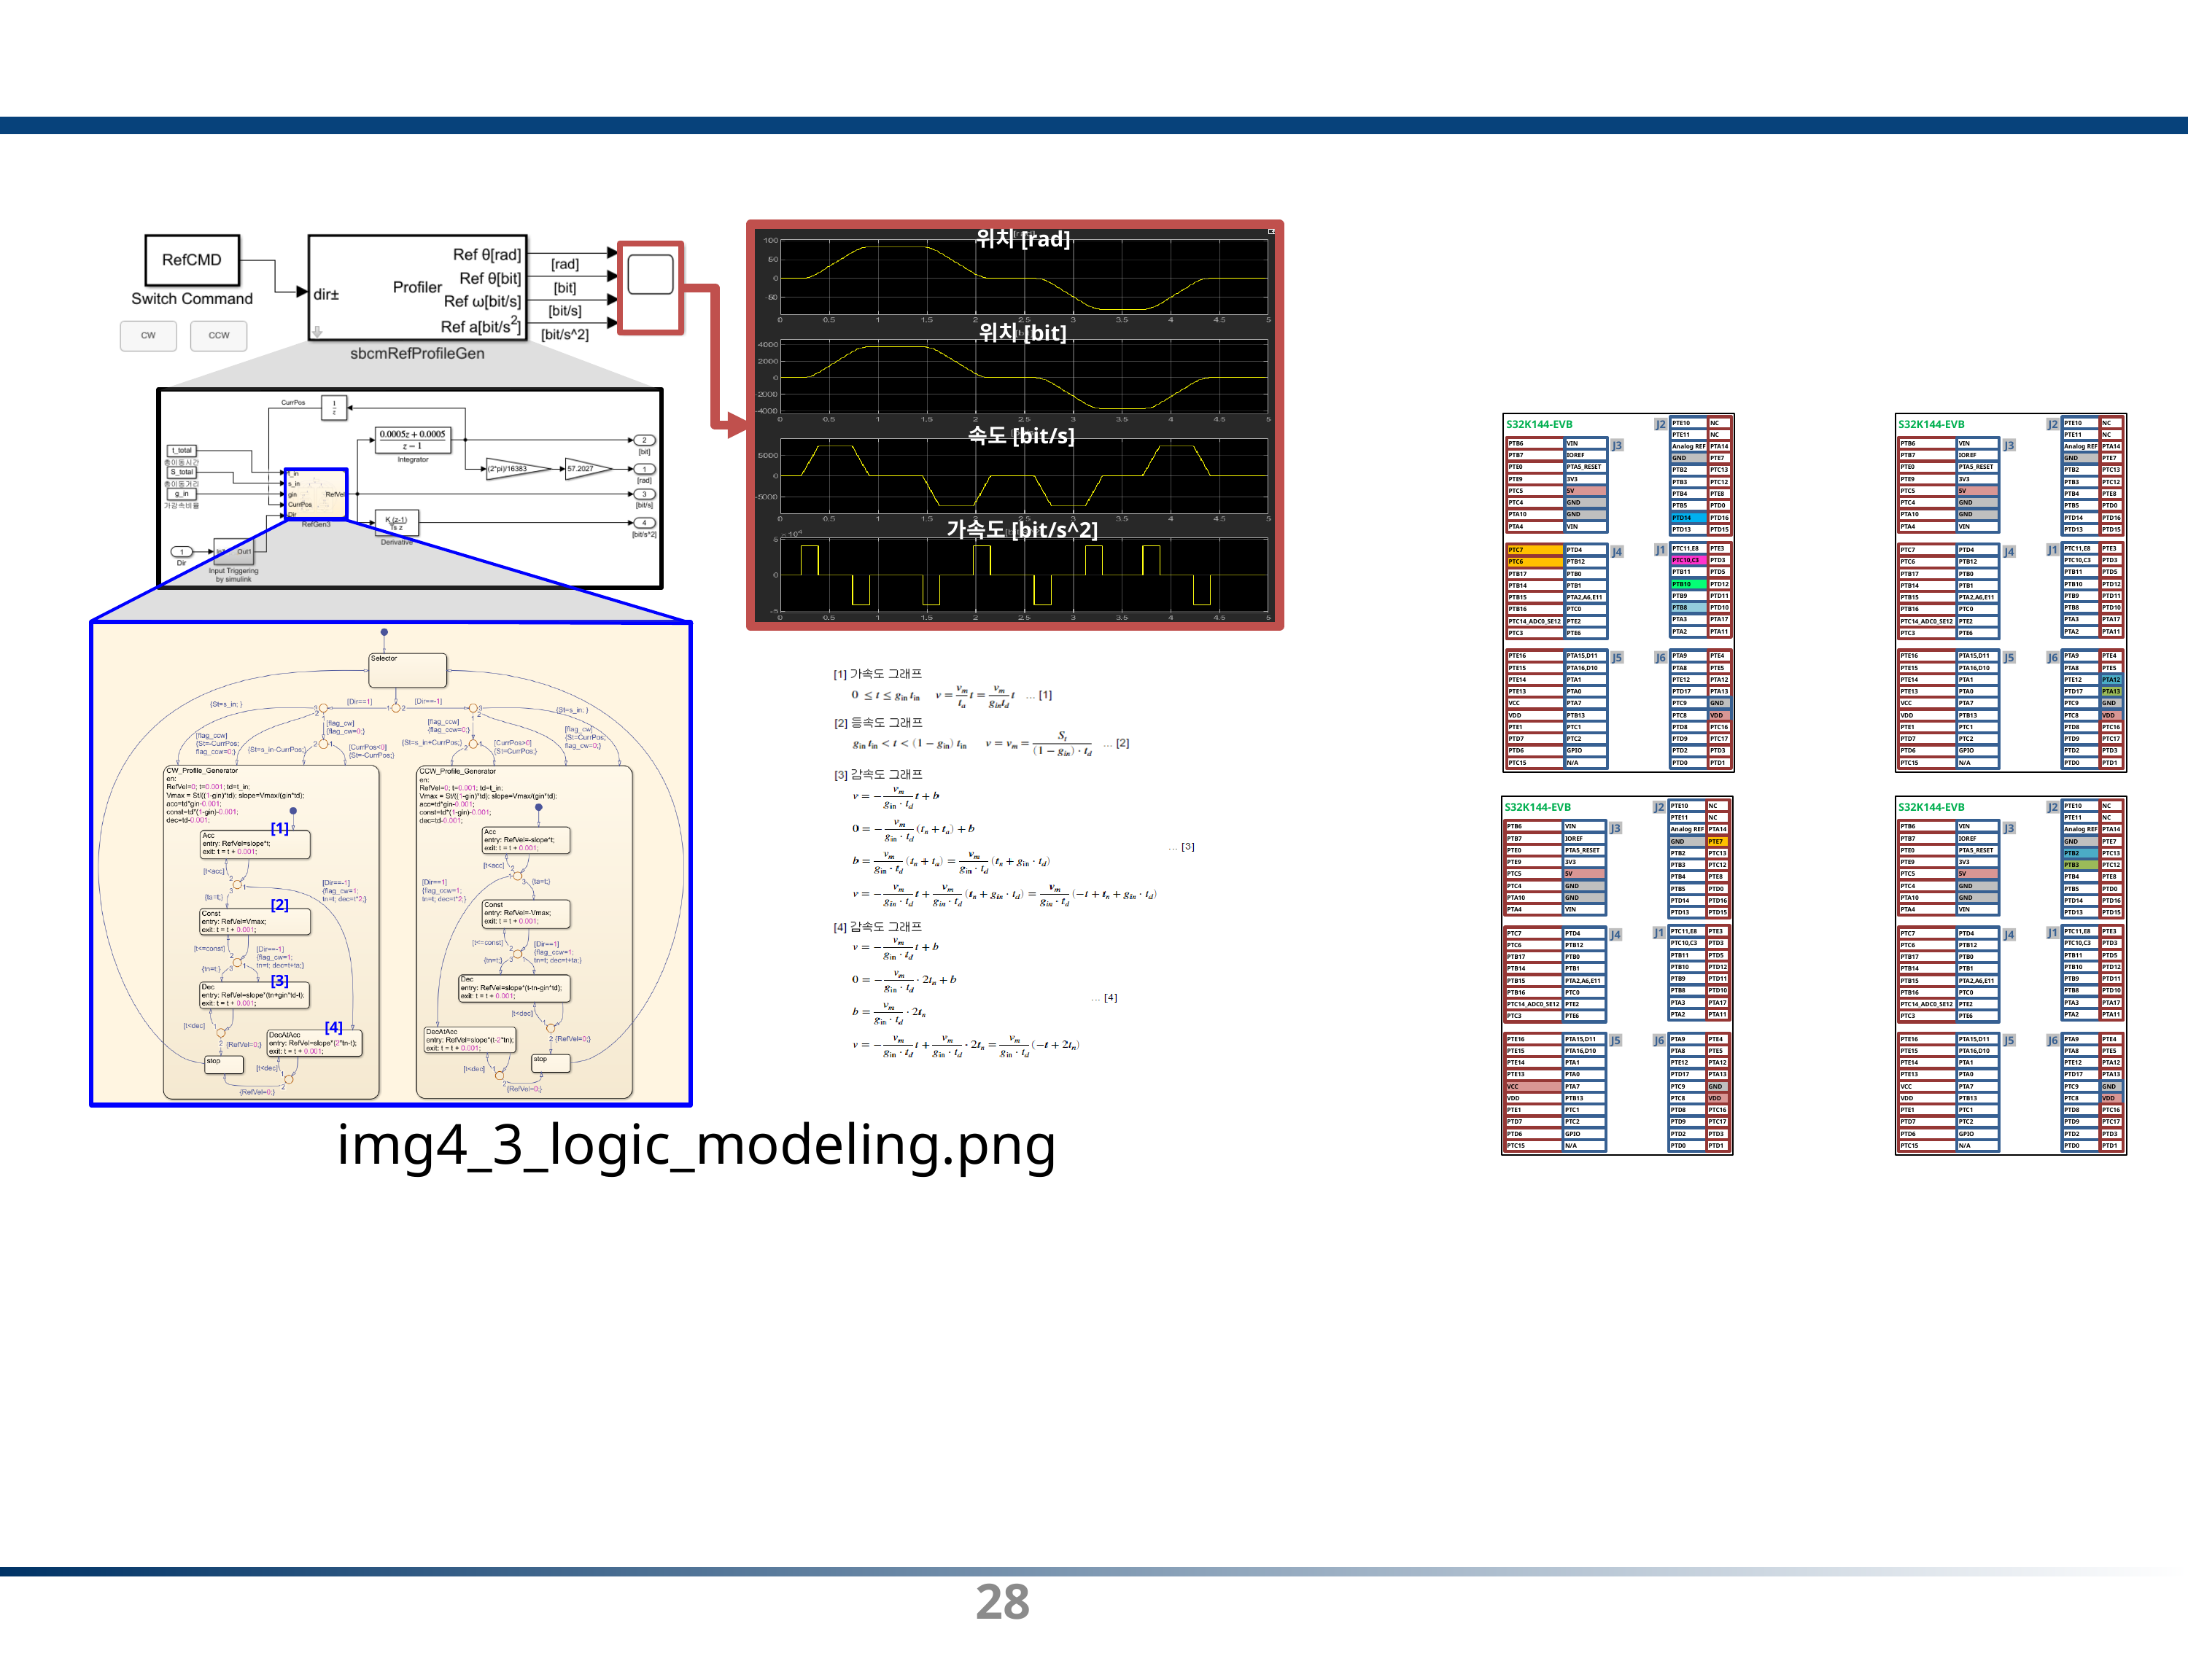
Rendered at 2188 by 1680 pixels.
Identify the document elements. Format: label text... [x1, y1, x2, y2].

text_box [831, 666, 1198, 1060]
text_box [160, 391, 660, 586]
text_box [89, 586, 694, 626]
picture [113, 228, 689, 364]
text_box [681, 287, 751, 426]
slide_number 28 [748, 1558, 1259, 1649]
text_box [158, 370, 662, 392]
picture [93, 623, 689, 1103]
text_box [755, 225, 1276, 622]
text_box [1895, 796, 2127, 1156]
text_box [1895, 413, 2127, 773]
text_box img4_3_logic_modeling.png [325, 1103, 1070, 1181]
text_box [1502, 413, 1735, 773]
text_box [1501, 796, 1734, 1156]
